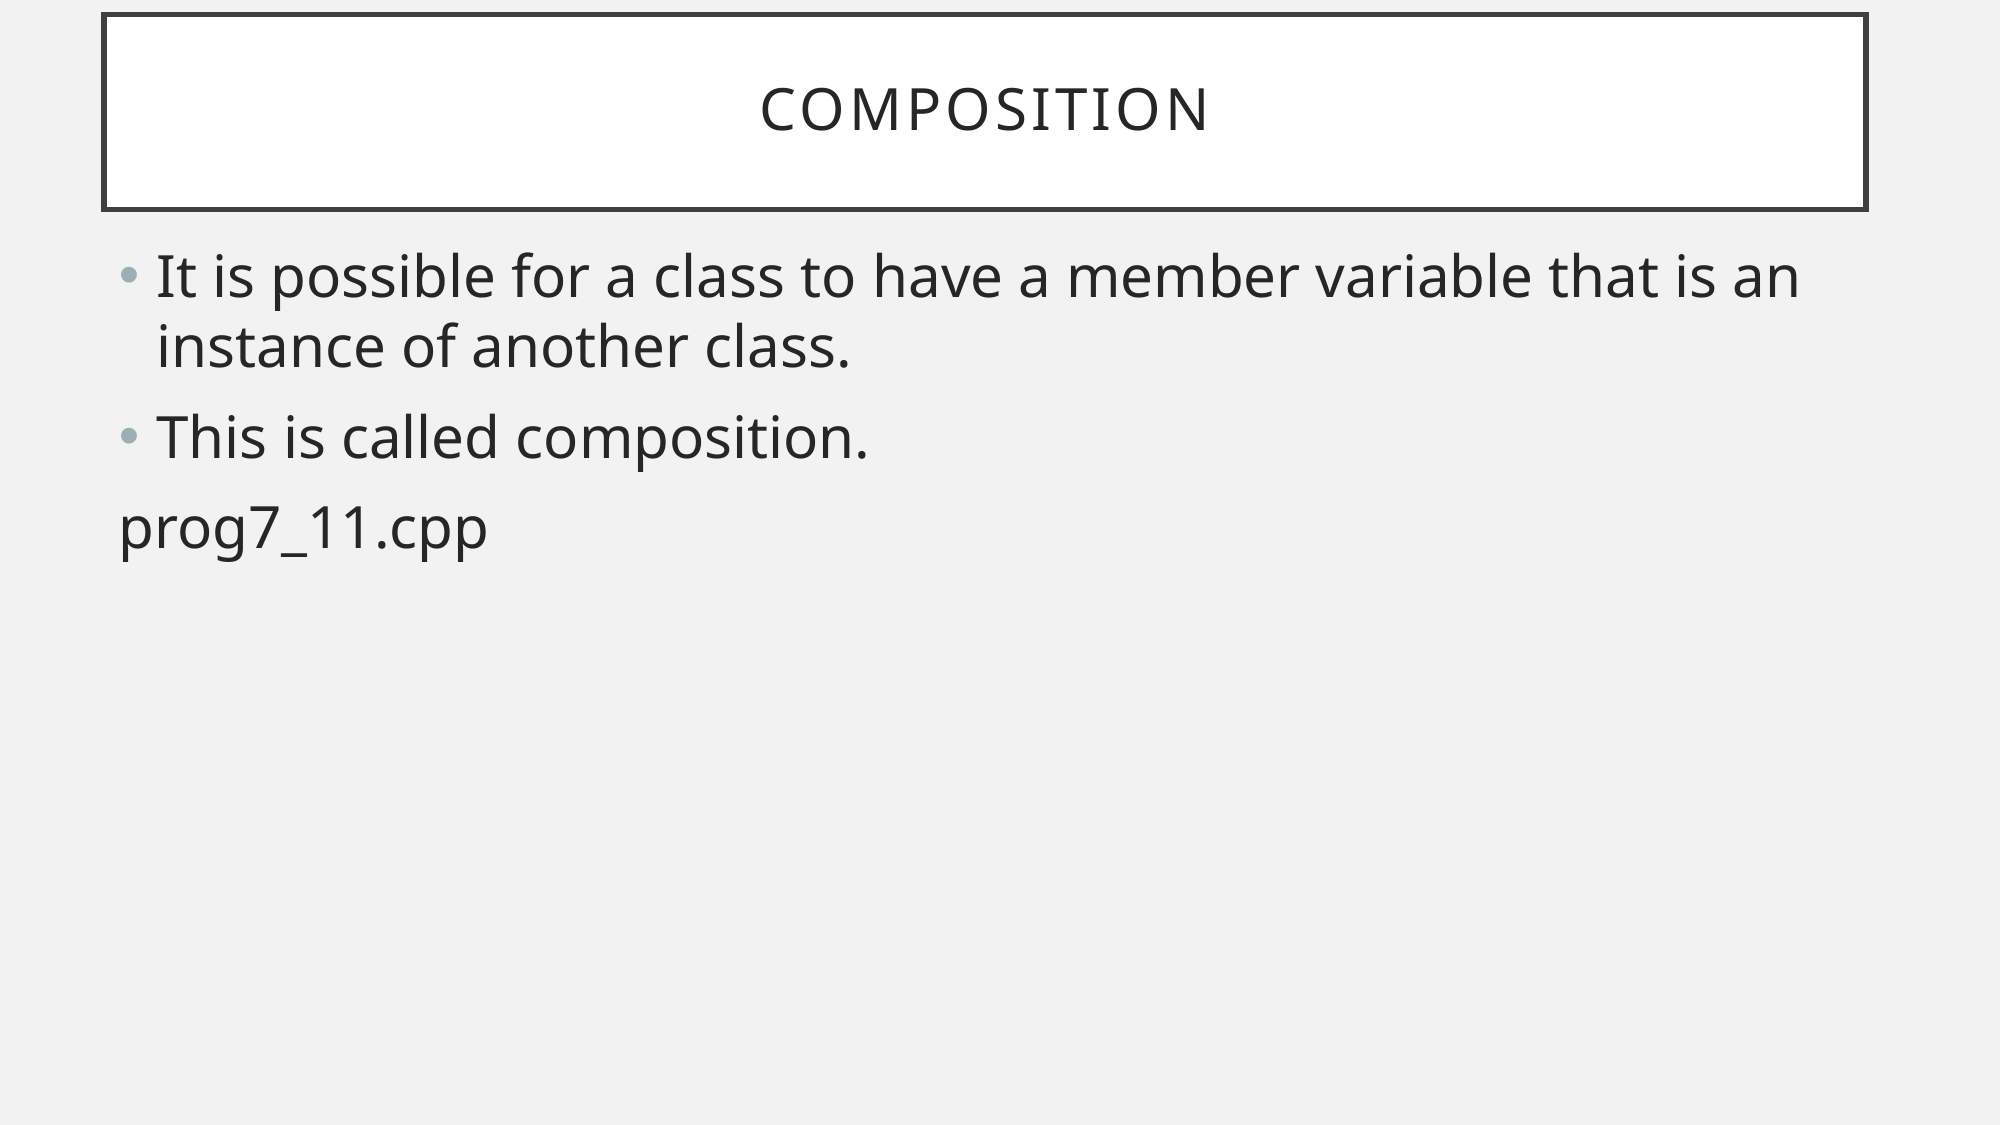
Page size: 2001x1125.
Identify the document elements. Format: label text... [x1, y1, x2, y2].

title Composition [101, 12, 1869, 212]
list It is possible for a class to have a member variable that is an instance of another class. This is called composition. prog7_11.cpp [103, 232, 1866, 942]
